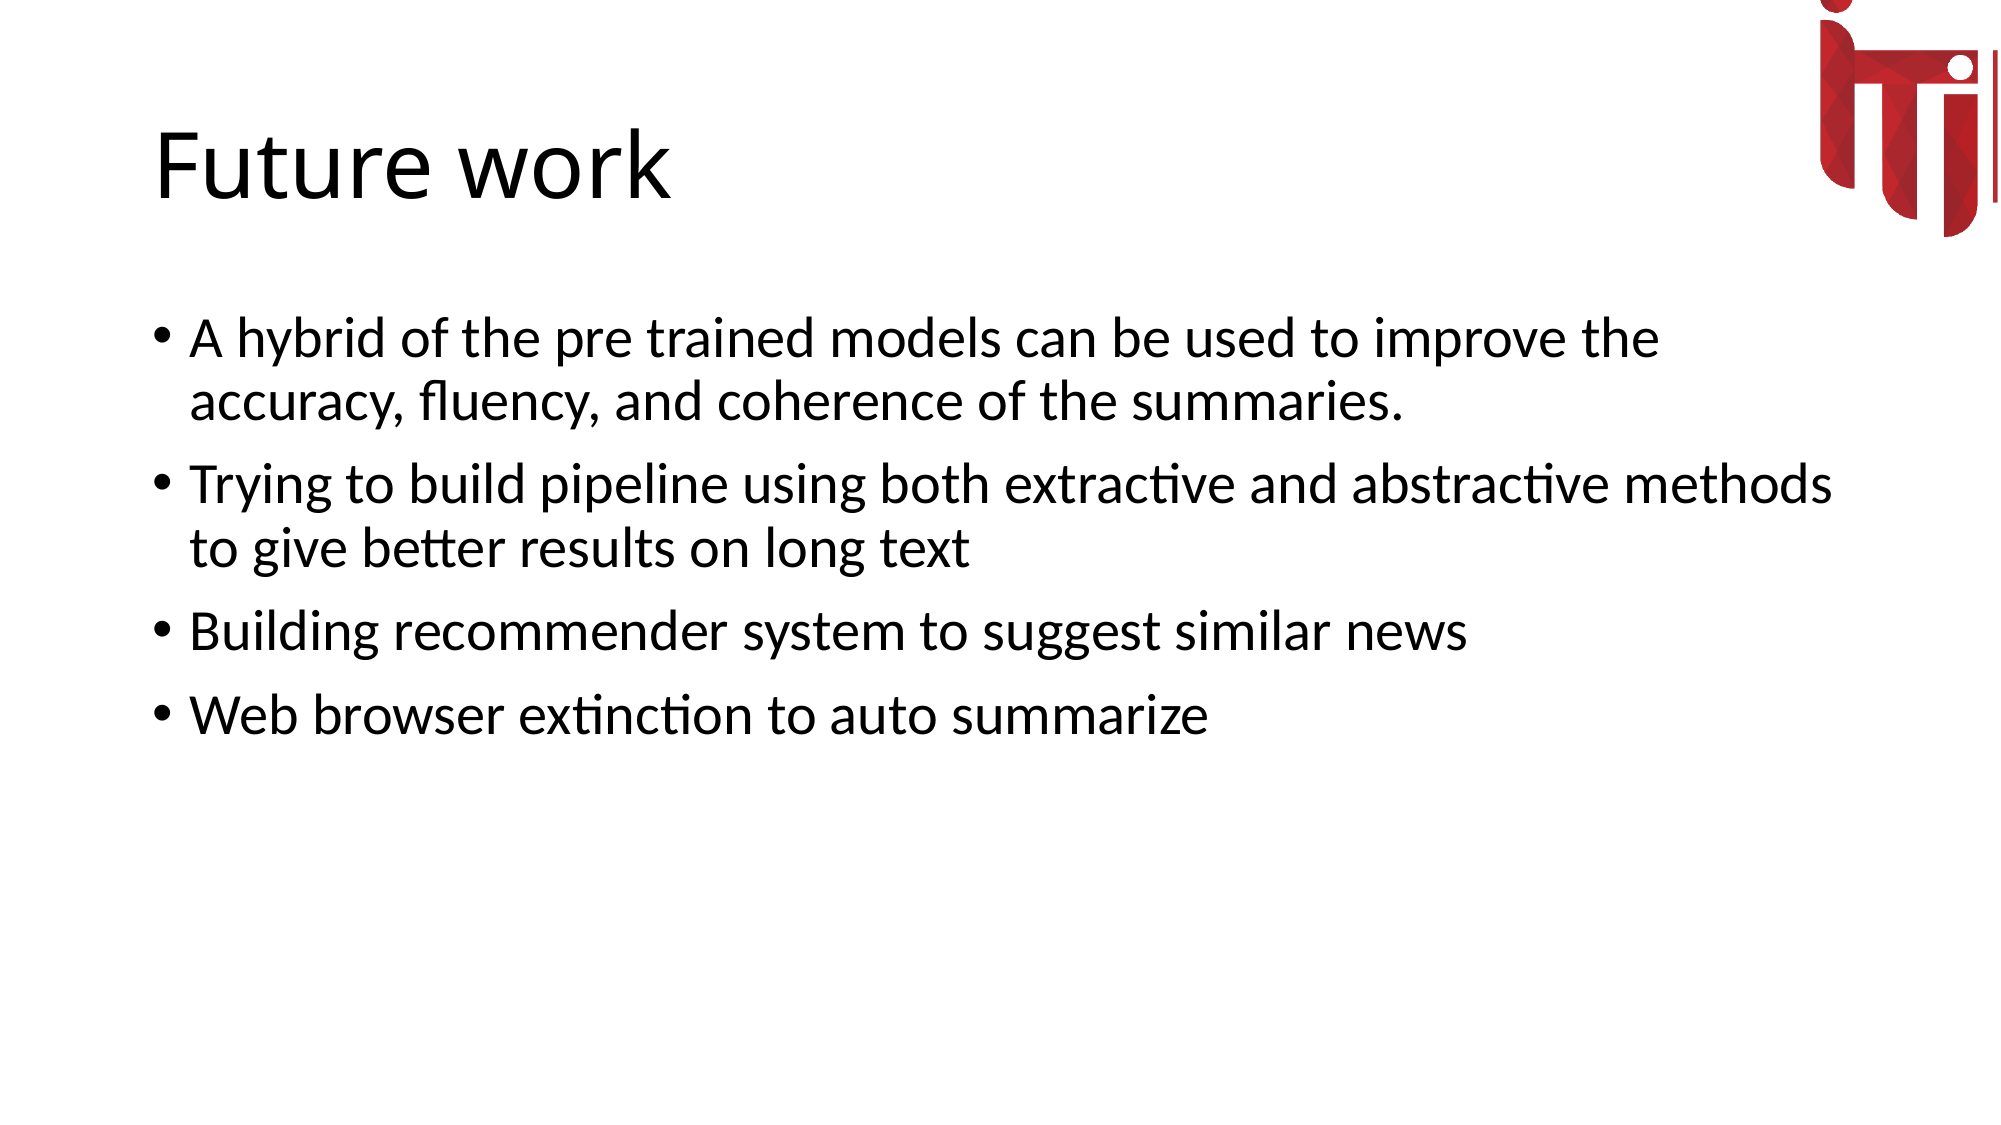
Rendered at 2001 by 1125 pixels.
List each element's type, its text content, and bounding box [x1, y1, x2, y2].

picture [1818, 0, 2000, 237]
title Future work [137, 59, 1863, 278]
list A hybrid of the pre trained models can be used to improve the accuracy, fluency, and coherence of the summaries. Trying to build pipeline using both extractive and abstractive methods to give better results on long text Building recommender system to suggest similar news Web browser extinction to auto summarize [137, 299, 1863, 1014]
